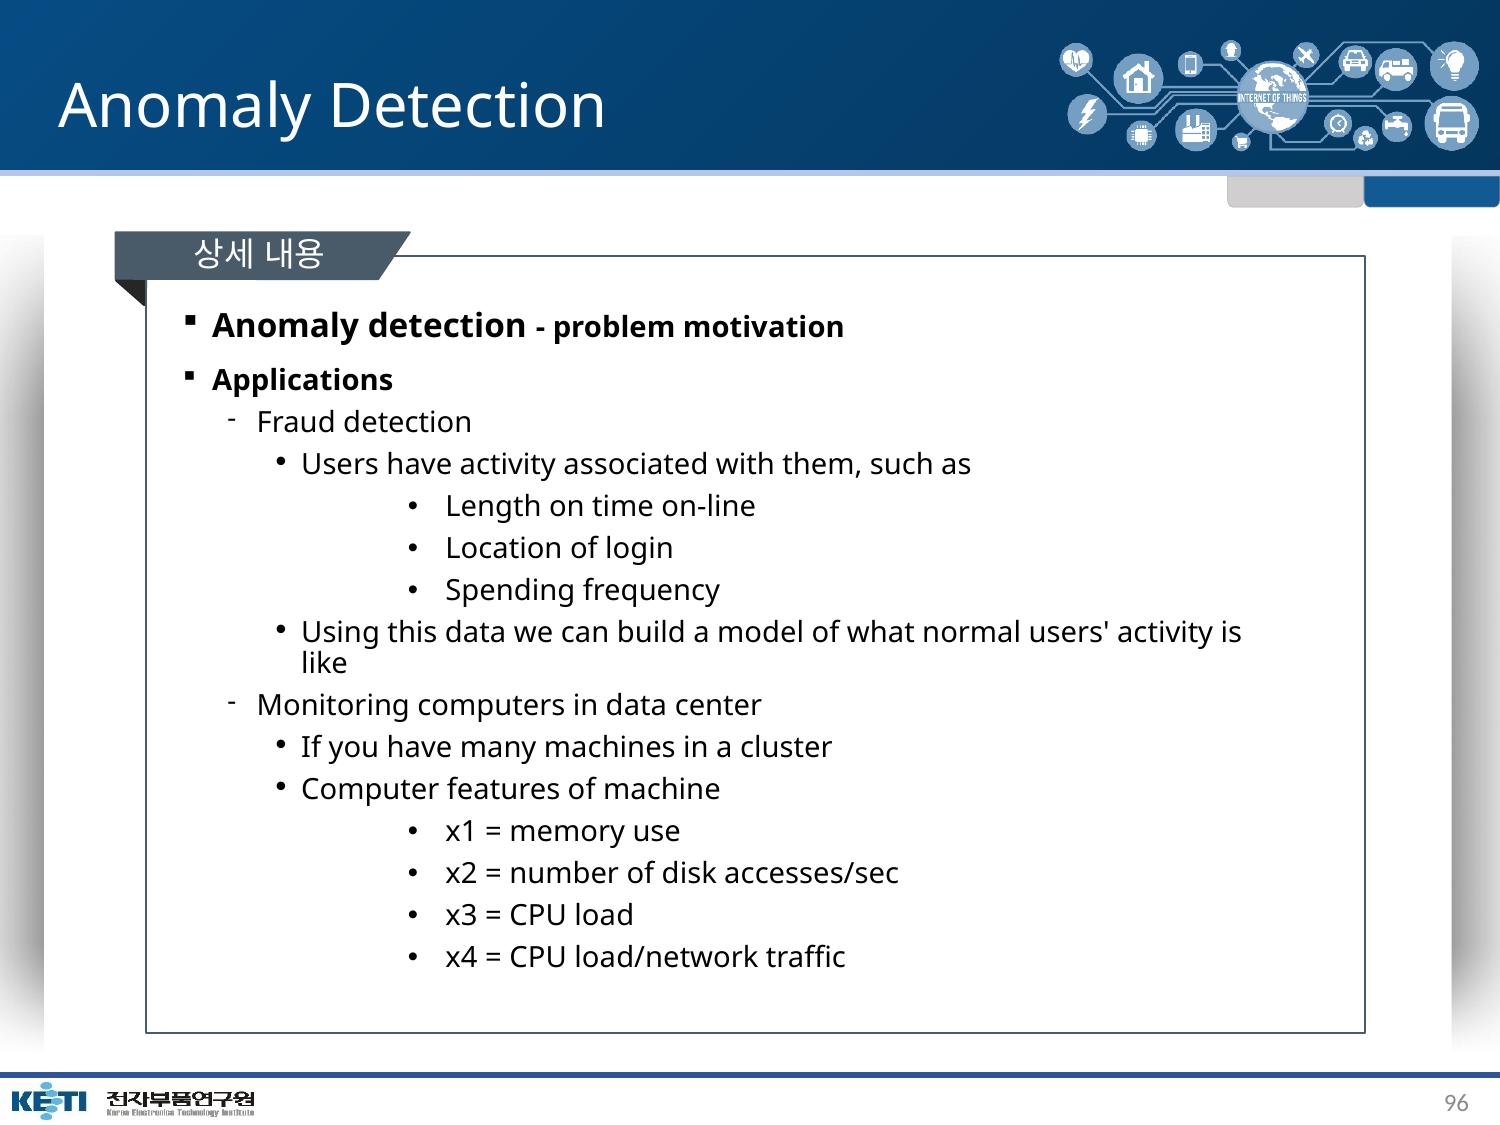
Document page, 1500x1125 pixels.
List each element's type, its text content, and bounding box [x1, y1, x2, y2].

slide_number 96 [1146, 1088, 1485, 1114]
picture [12, 1082, 254, 1120]
title Anomaly Detection [43, 66, 1052, 149]
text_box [115, 231, 1366, 1034]
